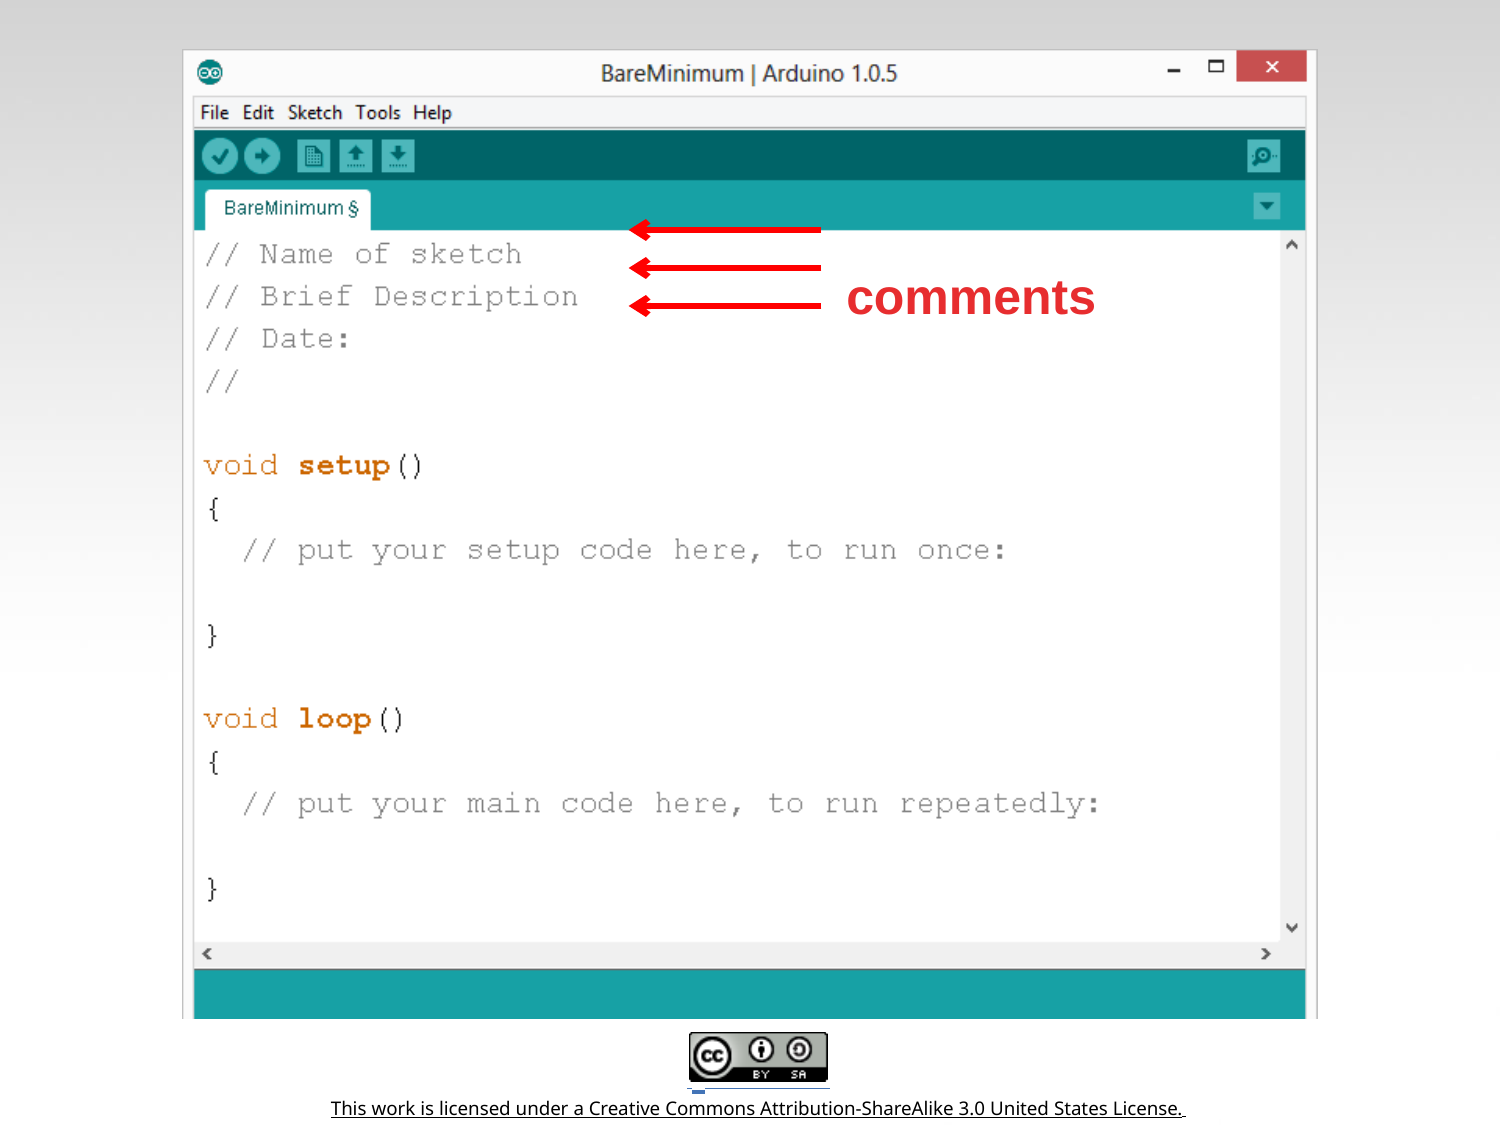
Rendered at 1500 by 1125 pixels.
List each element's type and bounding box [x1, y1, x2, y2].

picture [0, 0, 1500, 1125]
text_box [628, 256, 822, 334]
